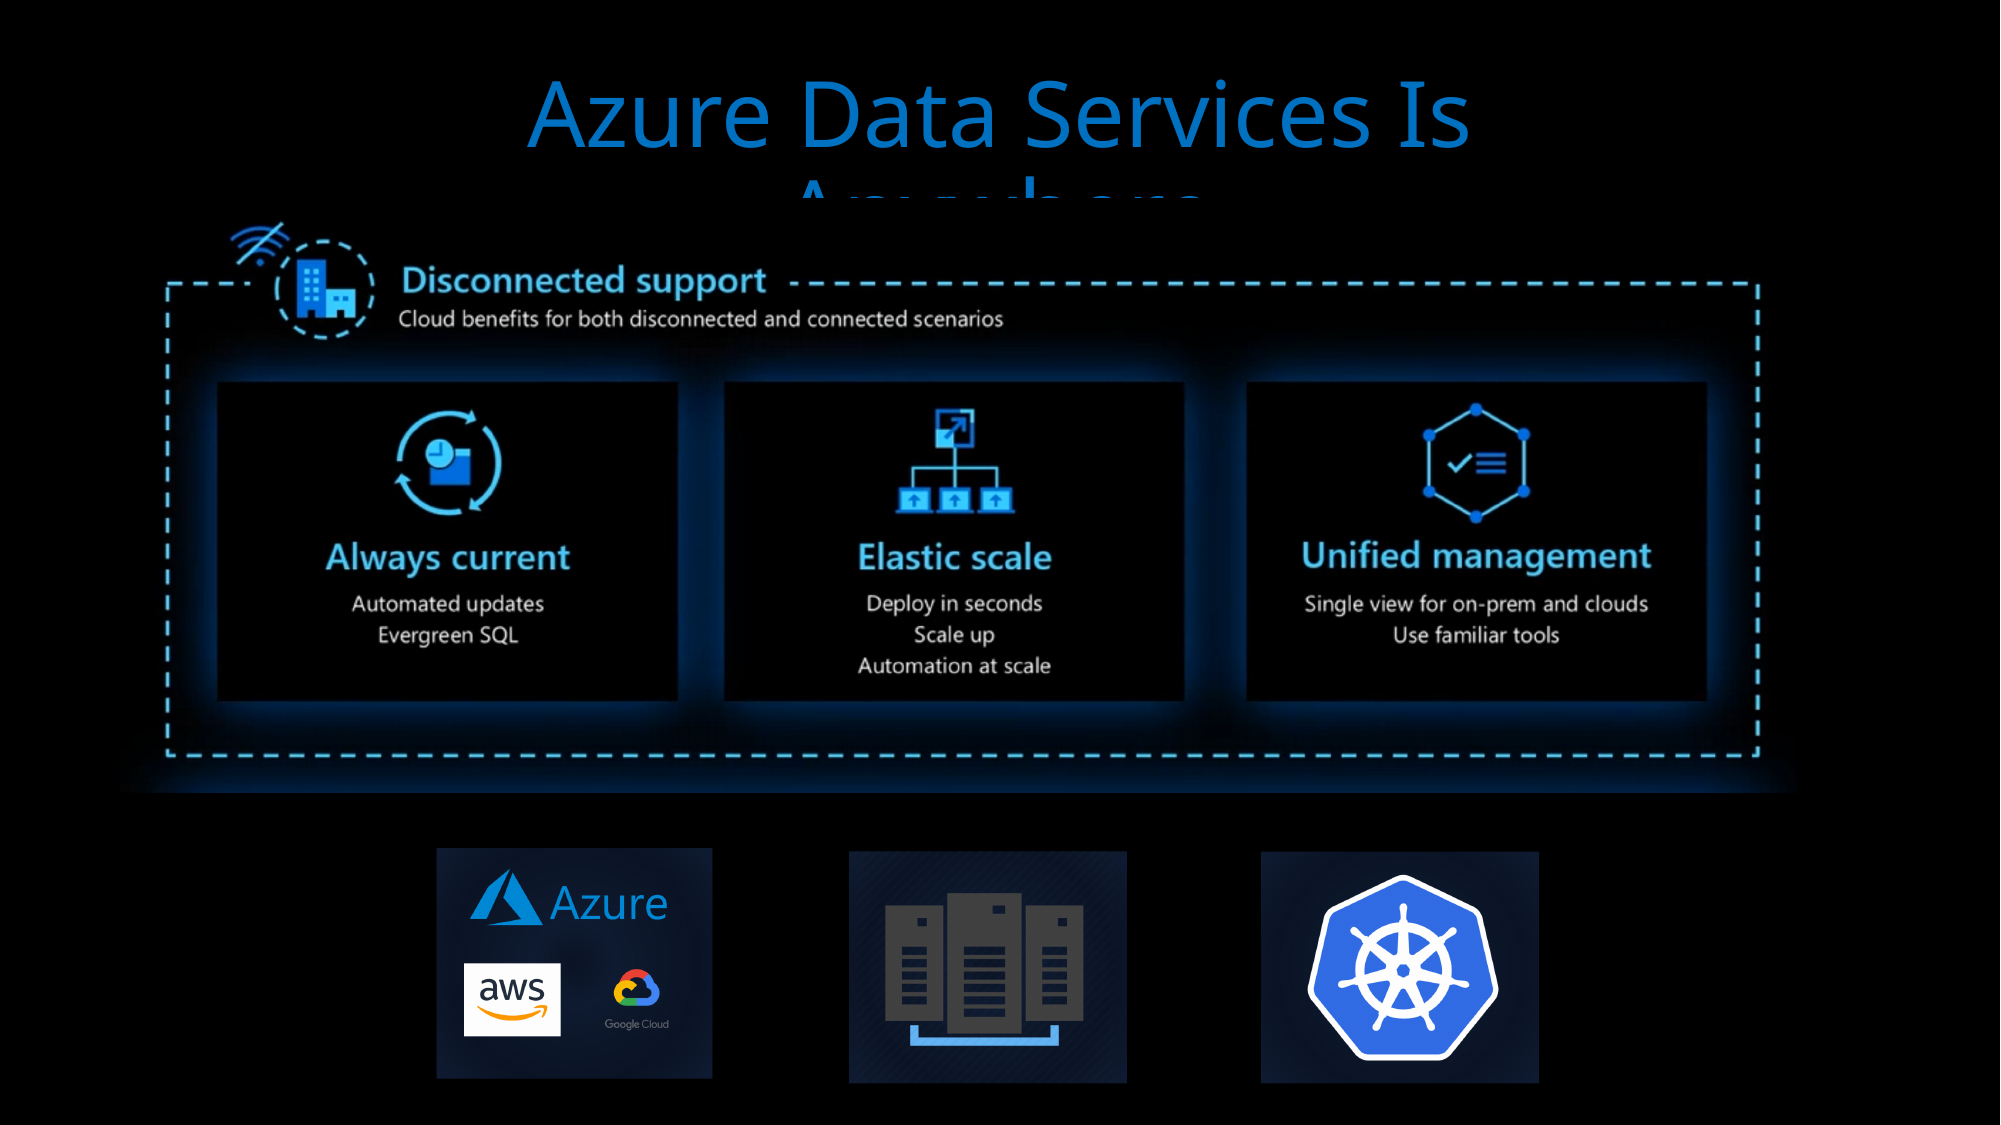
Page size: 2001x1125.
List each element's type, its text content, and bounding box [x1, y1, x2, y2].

title Azure Data Services Is Anywhere [373, 58, 1627, 198]
picture [120, 198, 1798, 793]
picture [847, 847, 1128, 1087]
picture [434, 844, 715, 1080]
picture [1260, 847, 1541, 1087]
